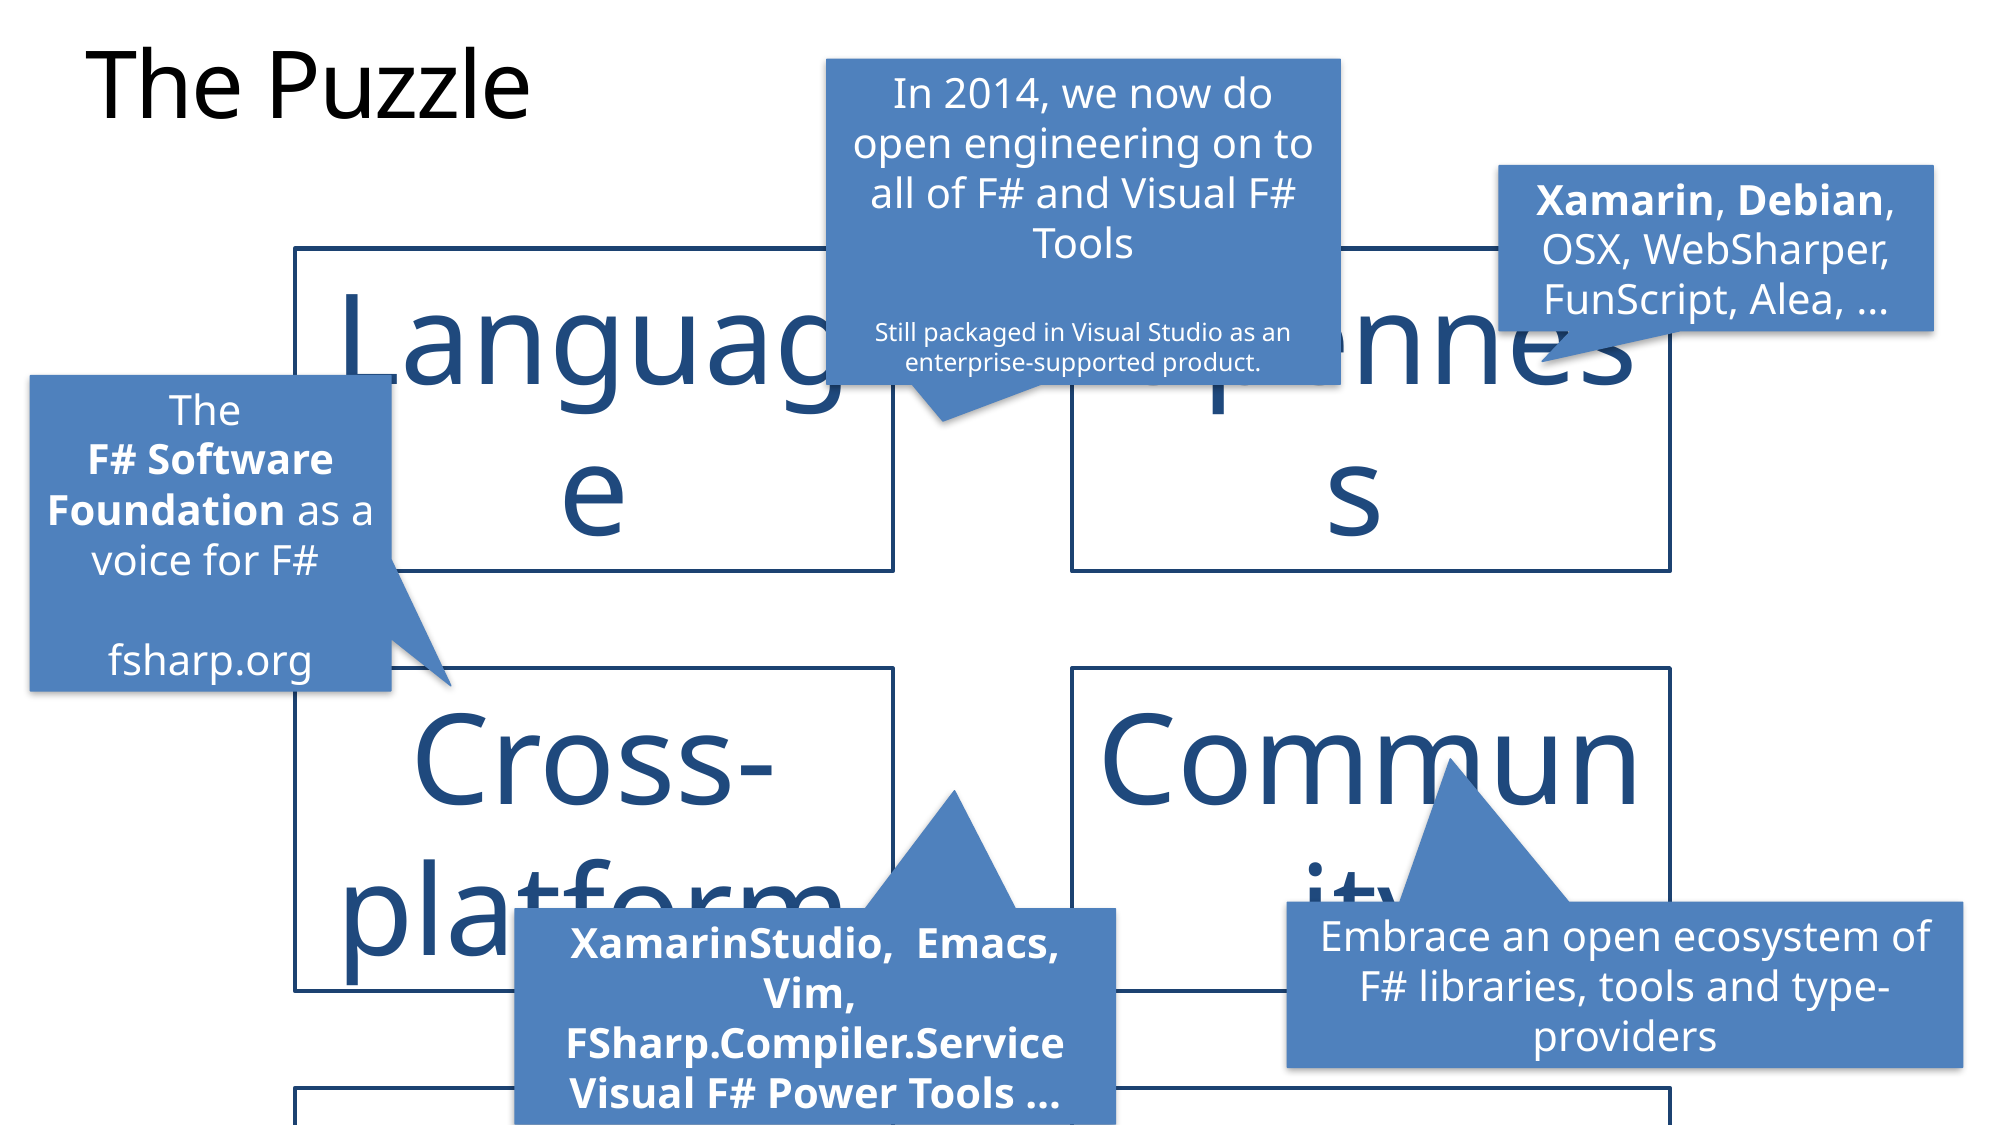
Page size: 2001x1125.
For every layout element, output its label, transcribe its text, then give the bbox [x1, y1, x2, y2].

text_box The F# Software Foundation as a voice for F# fsharp.org [29, 374, 289, 692]
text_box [294, 248, 1671, 995]
text_box Embrace an open ecosystem of F# libraries, tools and type-providers [1286, 901, 1964, 1069]
text_box Xamarin, Debian, OSX, WebSharper, FunScript, Alea, … [1498, 164, 1934, 333]
title The Puzzle [85, 37, 1915, 140]
text_box XamarinStudio, Emacs, Vim, FSharp.Compiler.Service Visual F# Power Tools … [514, 1003, 1117, 1125]
text_box In 2014, we now do open engineering on to all of F# and Visual F# Tools Still packaged in Visual Studio as an enterprise-supported product. [826, 58, 1341, 246]
